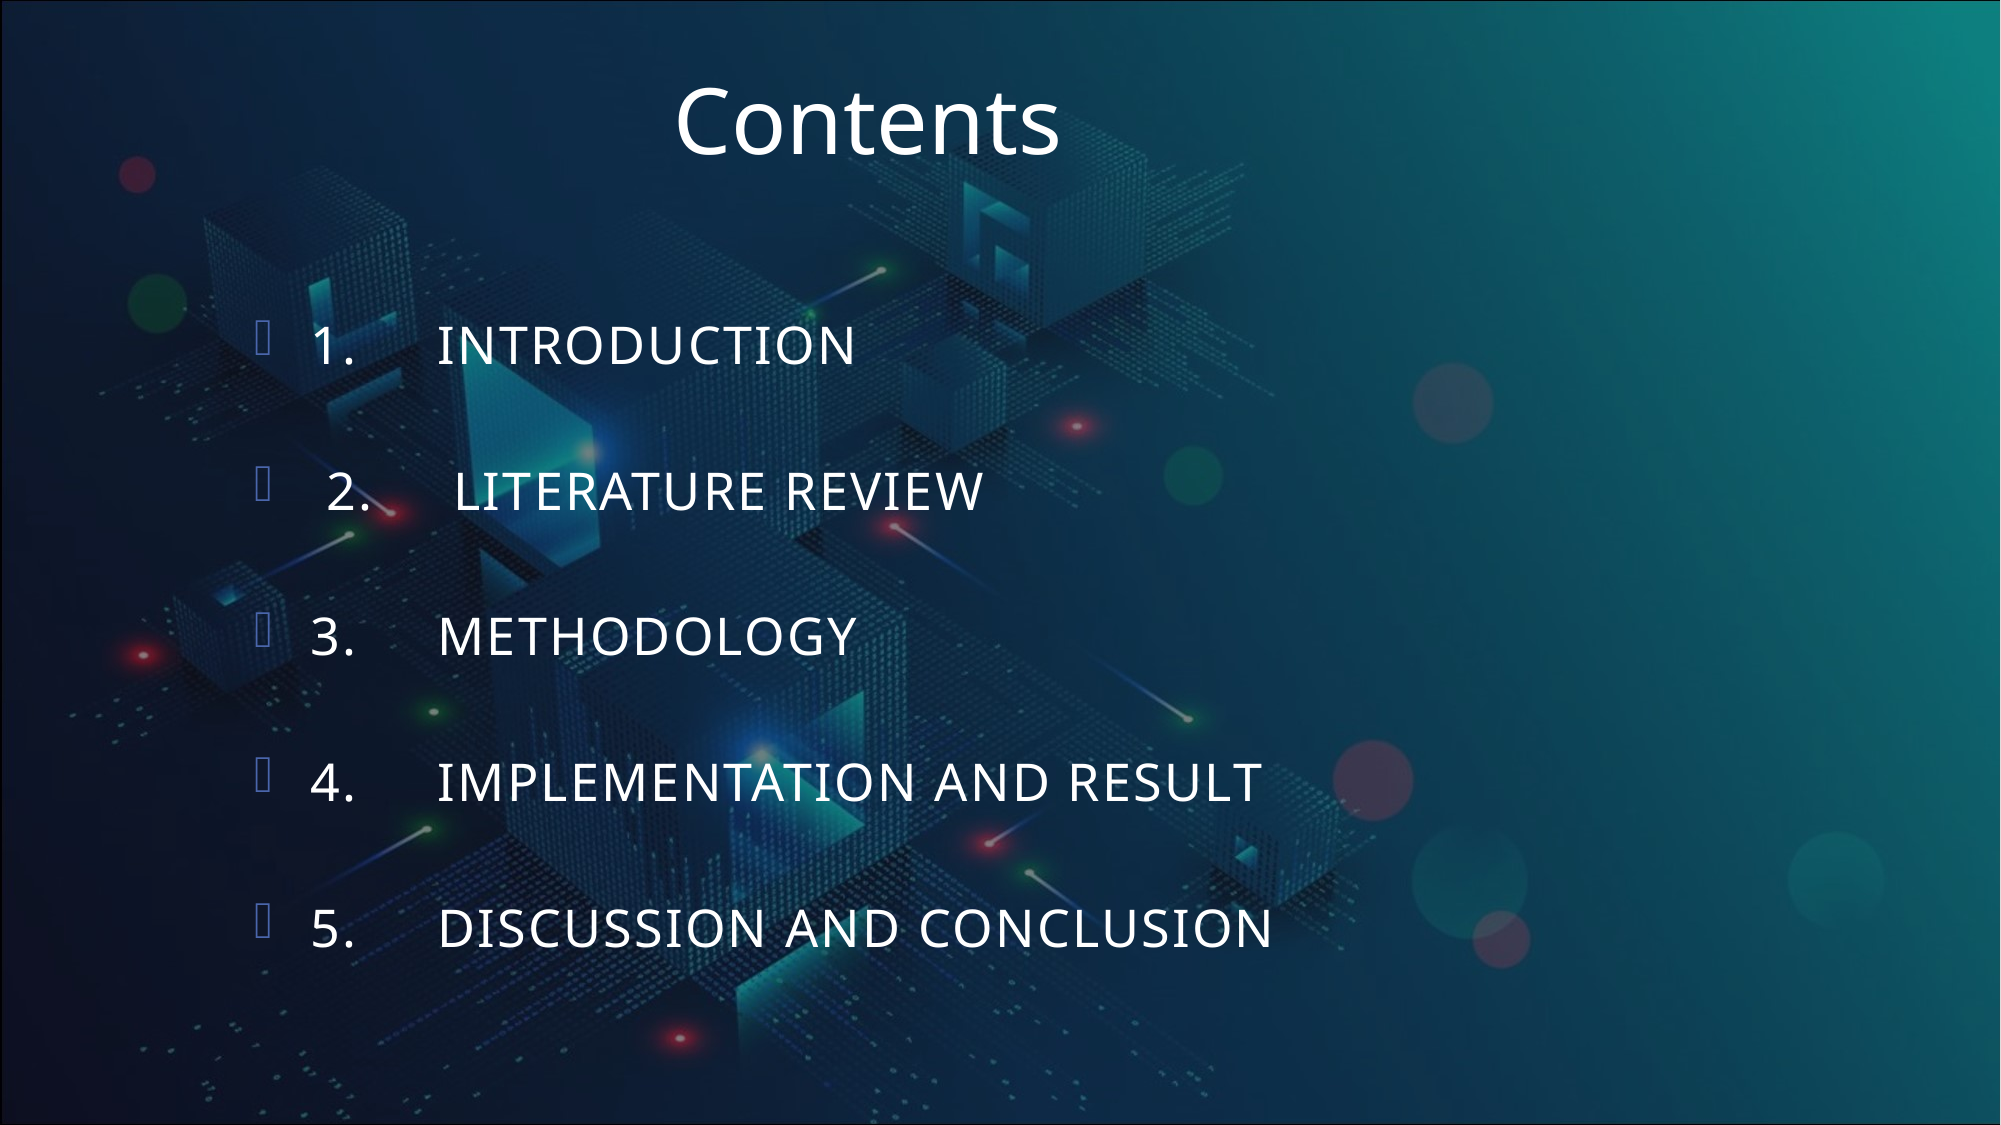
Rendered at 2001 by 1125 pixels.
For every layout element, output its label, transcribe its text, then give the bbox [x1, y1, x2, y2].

text_box 1. INTRODUCTION 2. LITERATURE REVIEW 3. METHODOLOGY 4. IMPLEMENTATION AND RESULT 5. DISCUSSION AND CONCLUSION [239, 242, 933, 981]
picture [0, 0, 2001, 1125]
text_box [933, 193, 2000, 1125]
text_box Contents [643, 41, 1093, 194]
